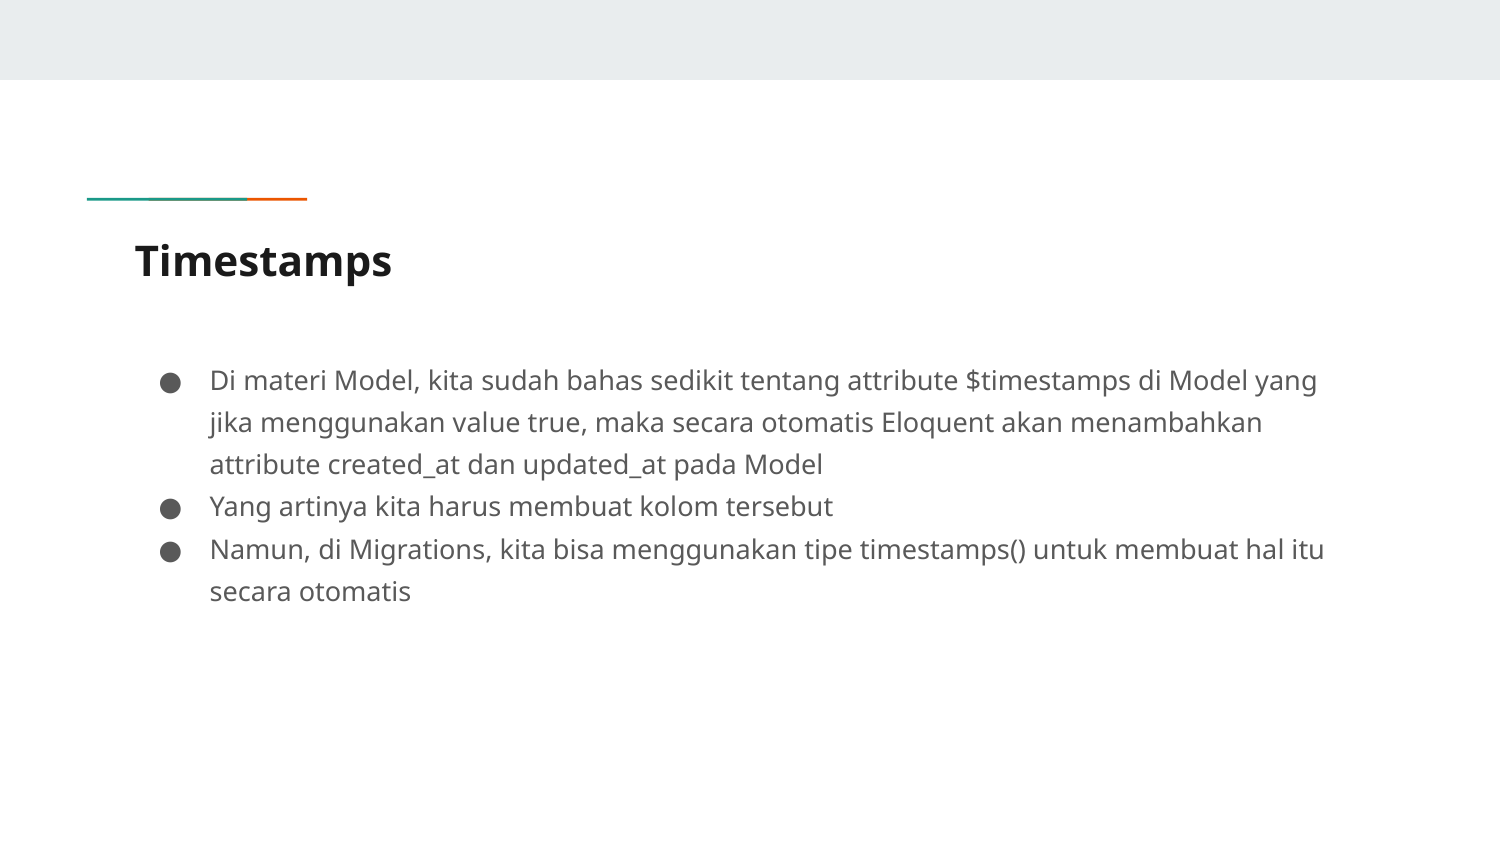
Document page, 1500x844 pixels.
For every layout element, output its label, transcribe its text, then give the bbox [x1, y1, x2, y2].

list Di materi Model, kita sudah bahas sedikit tentang attribute $timestamps di Model yang jika menggunakan value true, maka secara otomatis Eloquent akan menambahkan attribute created_at dan updated_at pada Model Yang artinya kita harus membuat kolom tersebut Namun, di Migrations, kita bisa menggunakan tipe timestamps() untuk membuat hal itu secara otomatis [119, 341, 1381, 712]
title Timestamps [119, 216, 1381, 305]
